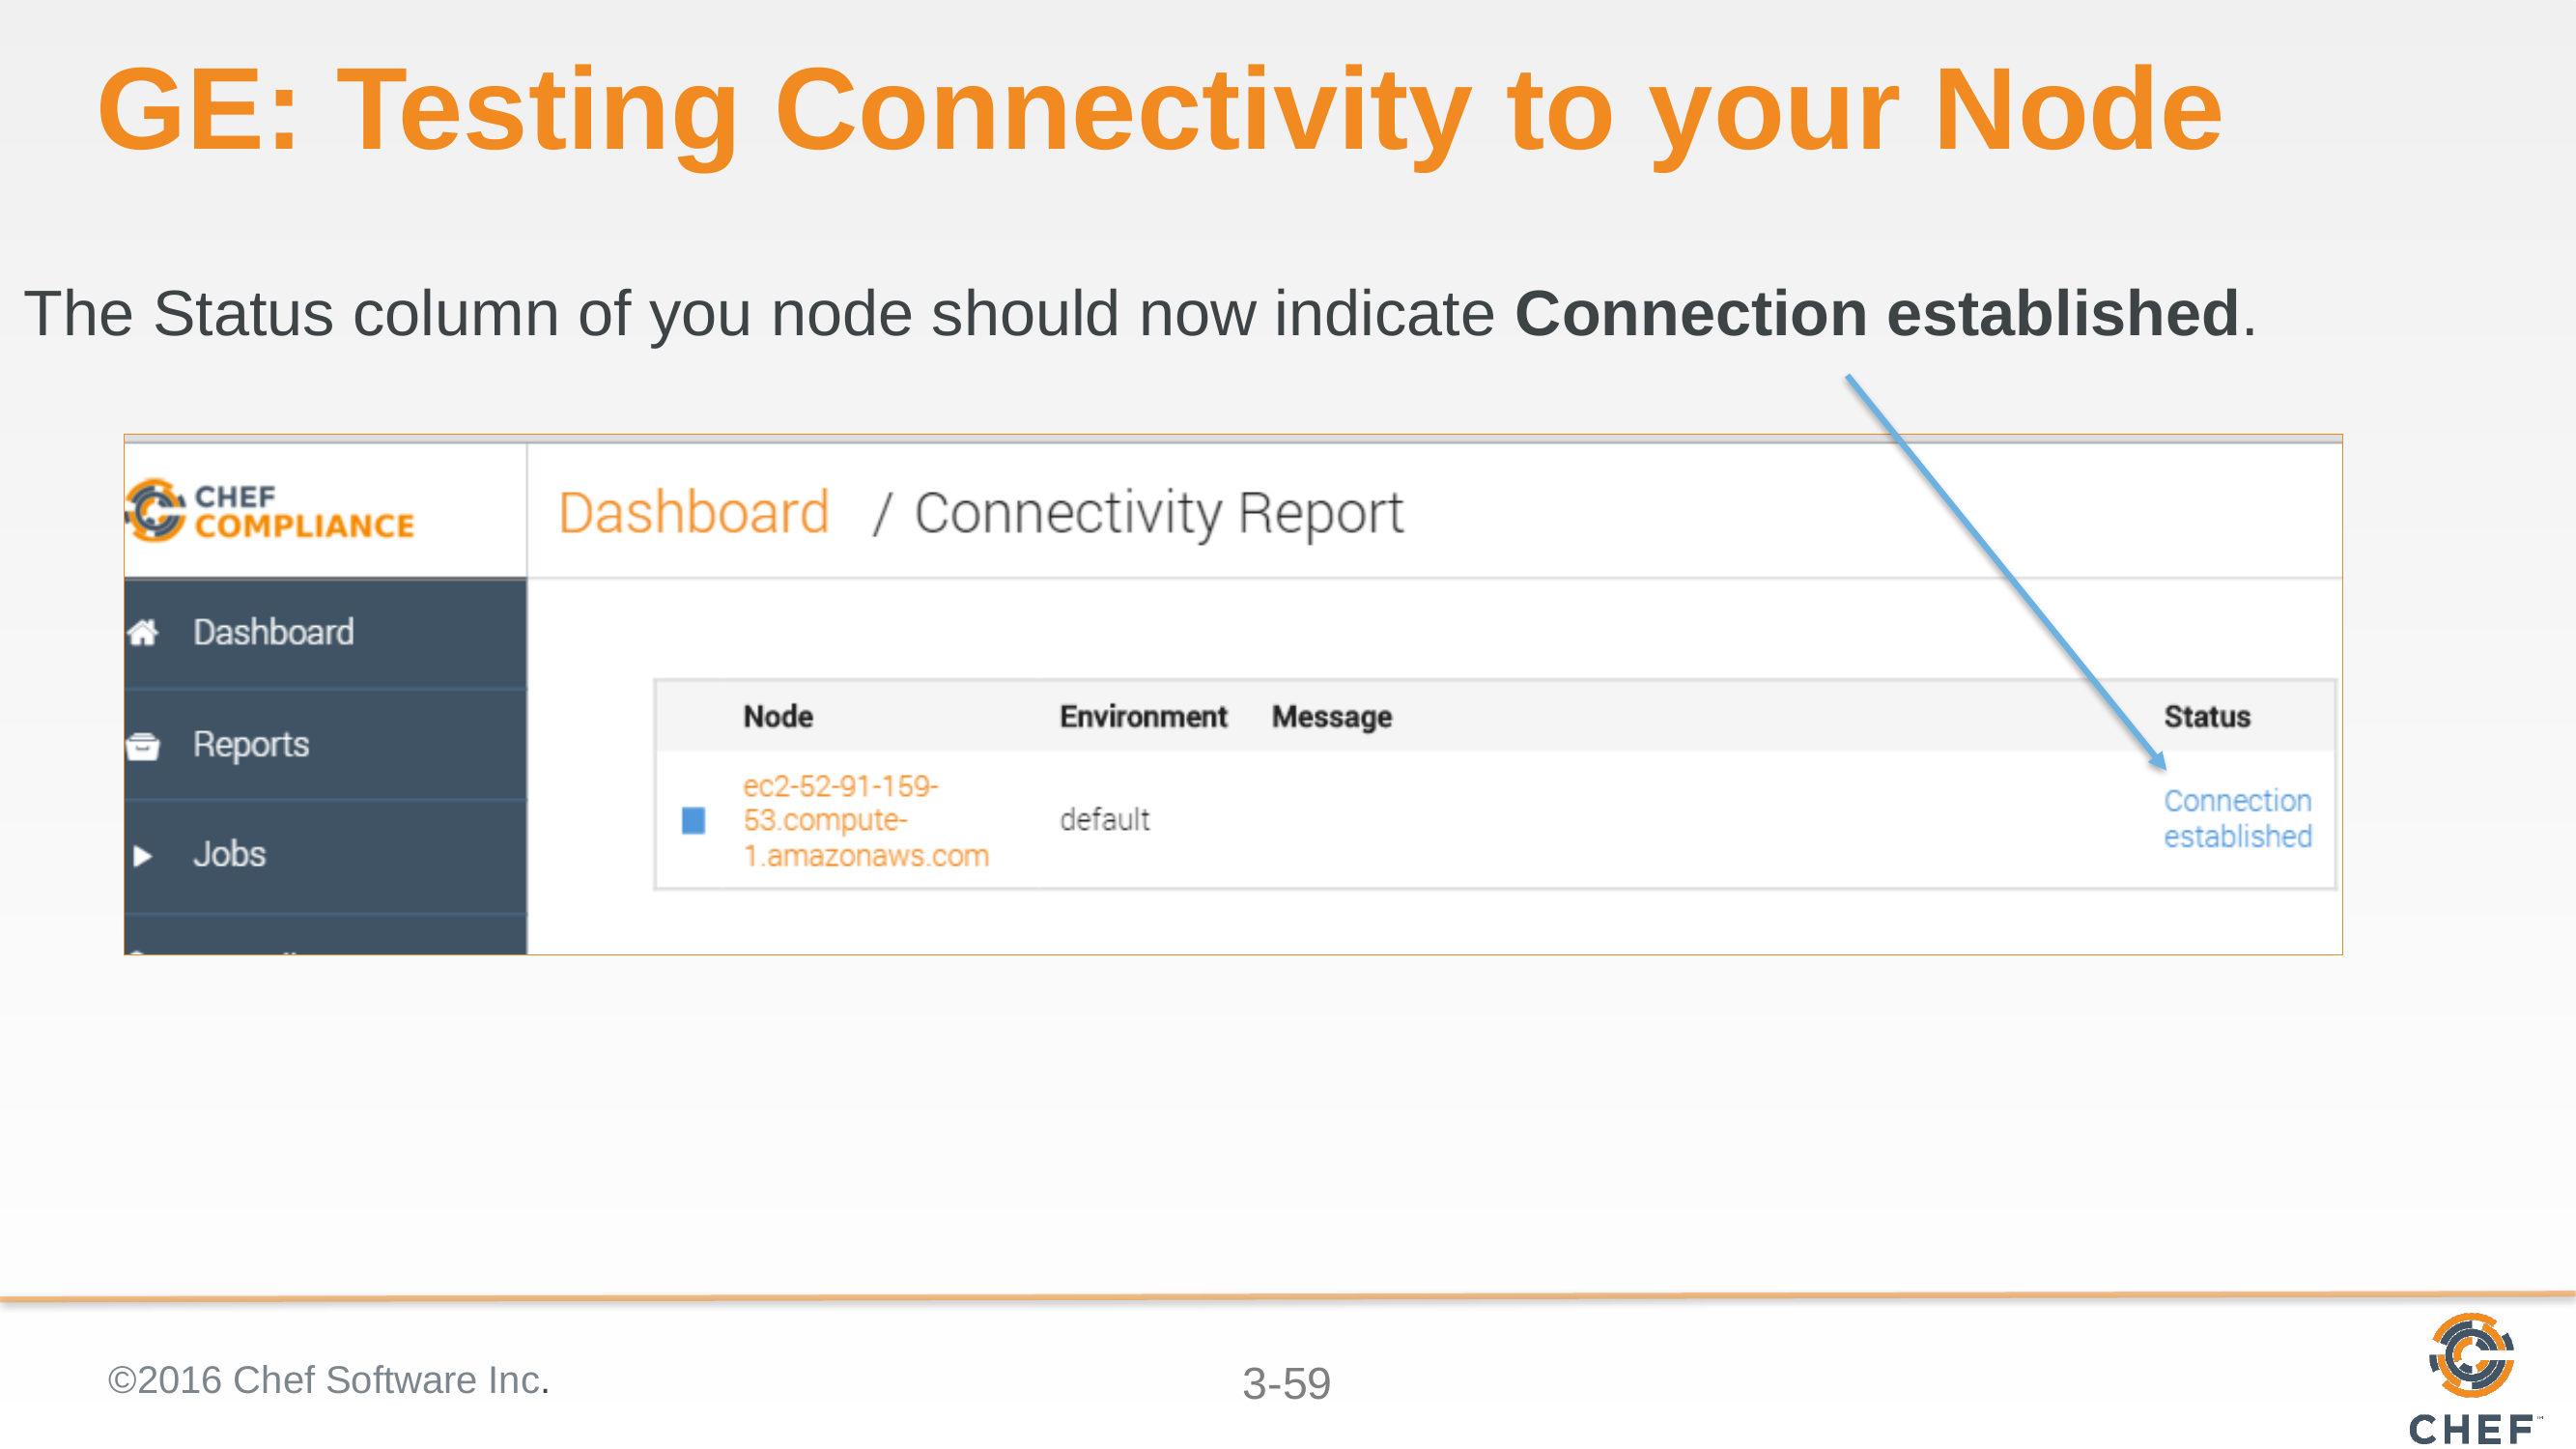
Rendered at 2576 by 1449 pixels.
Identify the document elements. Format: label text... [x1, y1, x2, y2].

list The Status column of you node should now indicate Connection established. [23, 270, 2536, 1119]
picture [2399, 1297, 2551, 1449]
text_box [1847, 375, 2167, 771]
title GE: Testing Connectivity to your Node [96, 48, 2463, 180]
picture [124, 434, 2343, 955]
